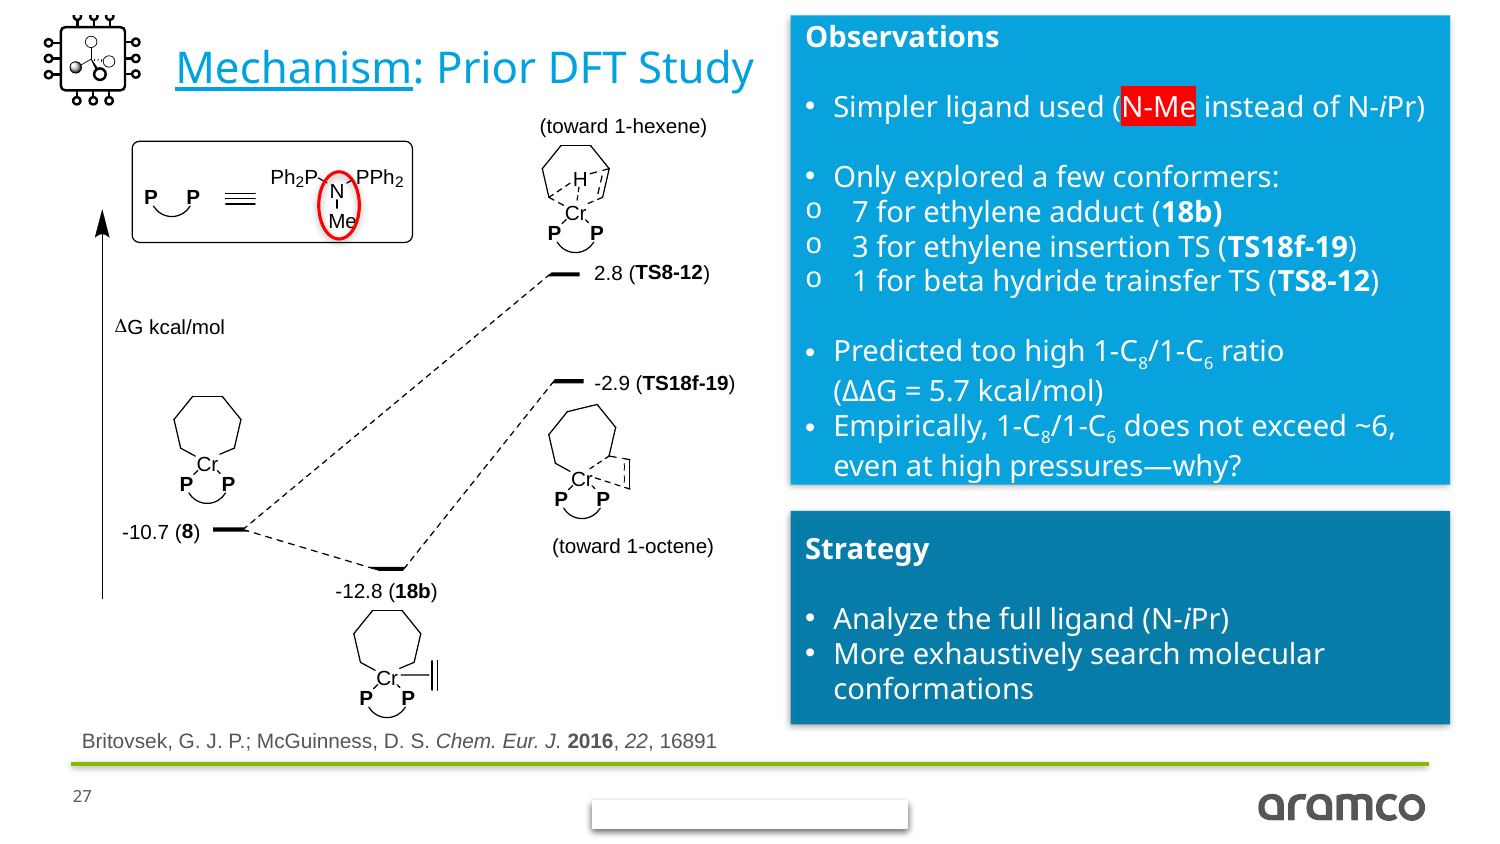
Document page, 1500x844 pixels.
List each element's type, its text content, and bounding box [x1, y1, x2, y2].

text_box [91, 109, 745, 735]
title Mechanism: Prior DFT Study [175, 33, 785, 136]
picture [1258, 774, 1433, 822]
text_box Observations Simpler ligand used (N-Me instead of N-iPr) Only explored a few conformers: 7 for ethylene adduct (18b) 3 for ethylene insertion TS (TS18f-19) 1 for beta hydride trainsfer TS (TS8-12) Predicted too high 1-C8/1-C6 ratio (ΔΔG = 5.7 kcal/mol) Empirically, 1-C8/1-C6 does not exceed ~6, even at high pressures—why? [790, 15, 1451, 485]
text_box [41, 15, 144, 116]
text_box Britovsek, G. J. P.; McGuinness, D. S. Chem. Eur. J. 2016, 22, 16891 [11, 720, 788, 760]
text_box Strategy Analyze the full ligand (N-iPr) More exhaustively search molecular conformations [790, 510, 1451, 725]
